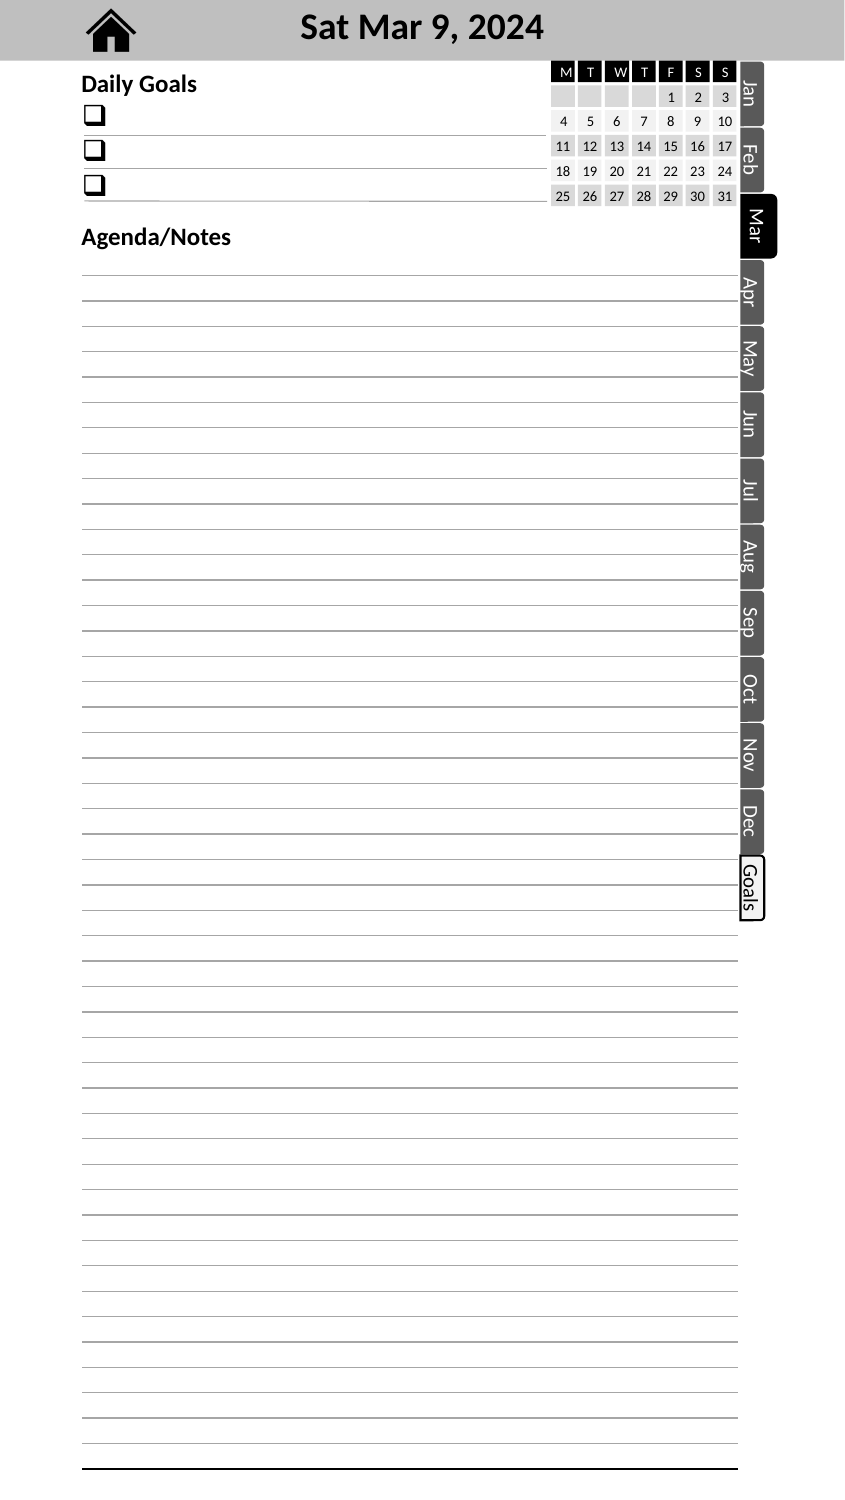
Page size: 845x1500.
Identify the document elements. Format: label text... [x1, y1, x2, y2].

list Sat Mar 9, 2024 [190, 0, 655, 61]
picture [82, 1, 140, 59]
